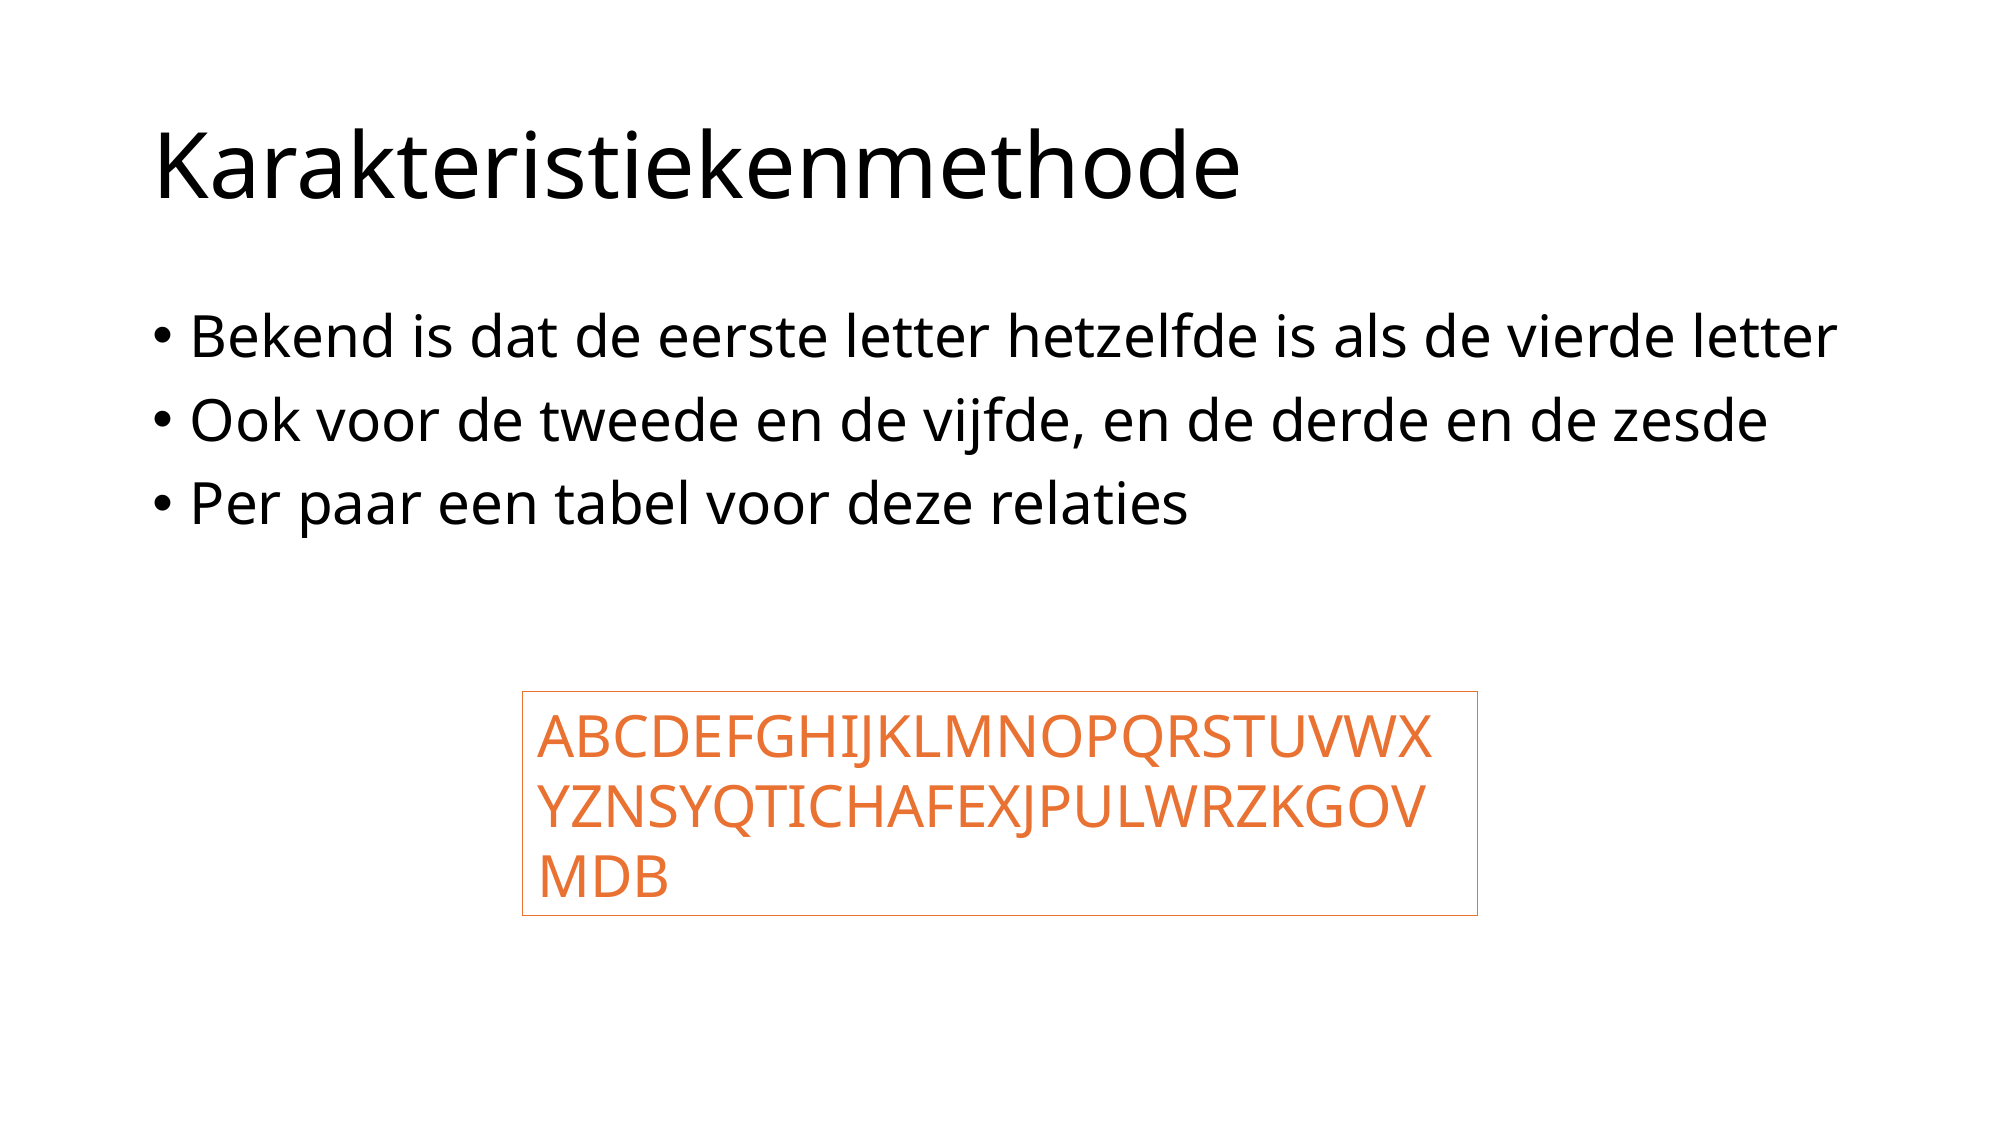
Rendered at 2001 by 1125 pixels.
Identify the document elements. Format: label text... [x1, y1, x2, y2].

text_box ABCDEFGHIJKLMNOPQRSTUVWXYZNSYQTICHAFEXJPULWRZKGOVMDB [522, 691, 1478, 916]
title Karakteristiekenmethode [137, 59, 1863, 278]
list Bekend is dat de eerste letter hetzelfde is als de vierde letter Ook voor de tweede en de vijfde, en de derde en de zesde Per paar een tabel voor deze relaties [137, 299, 1863, 1014]
